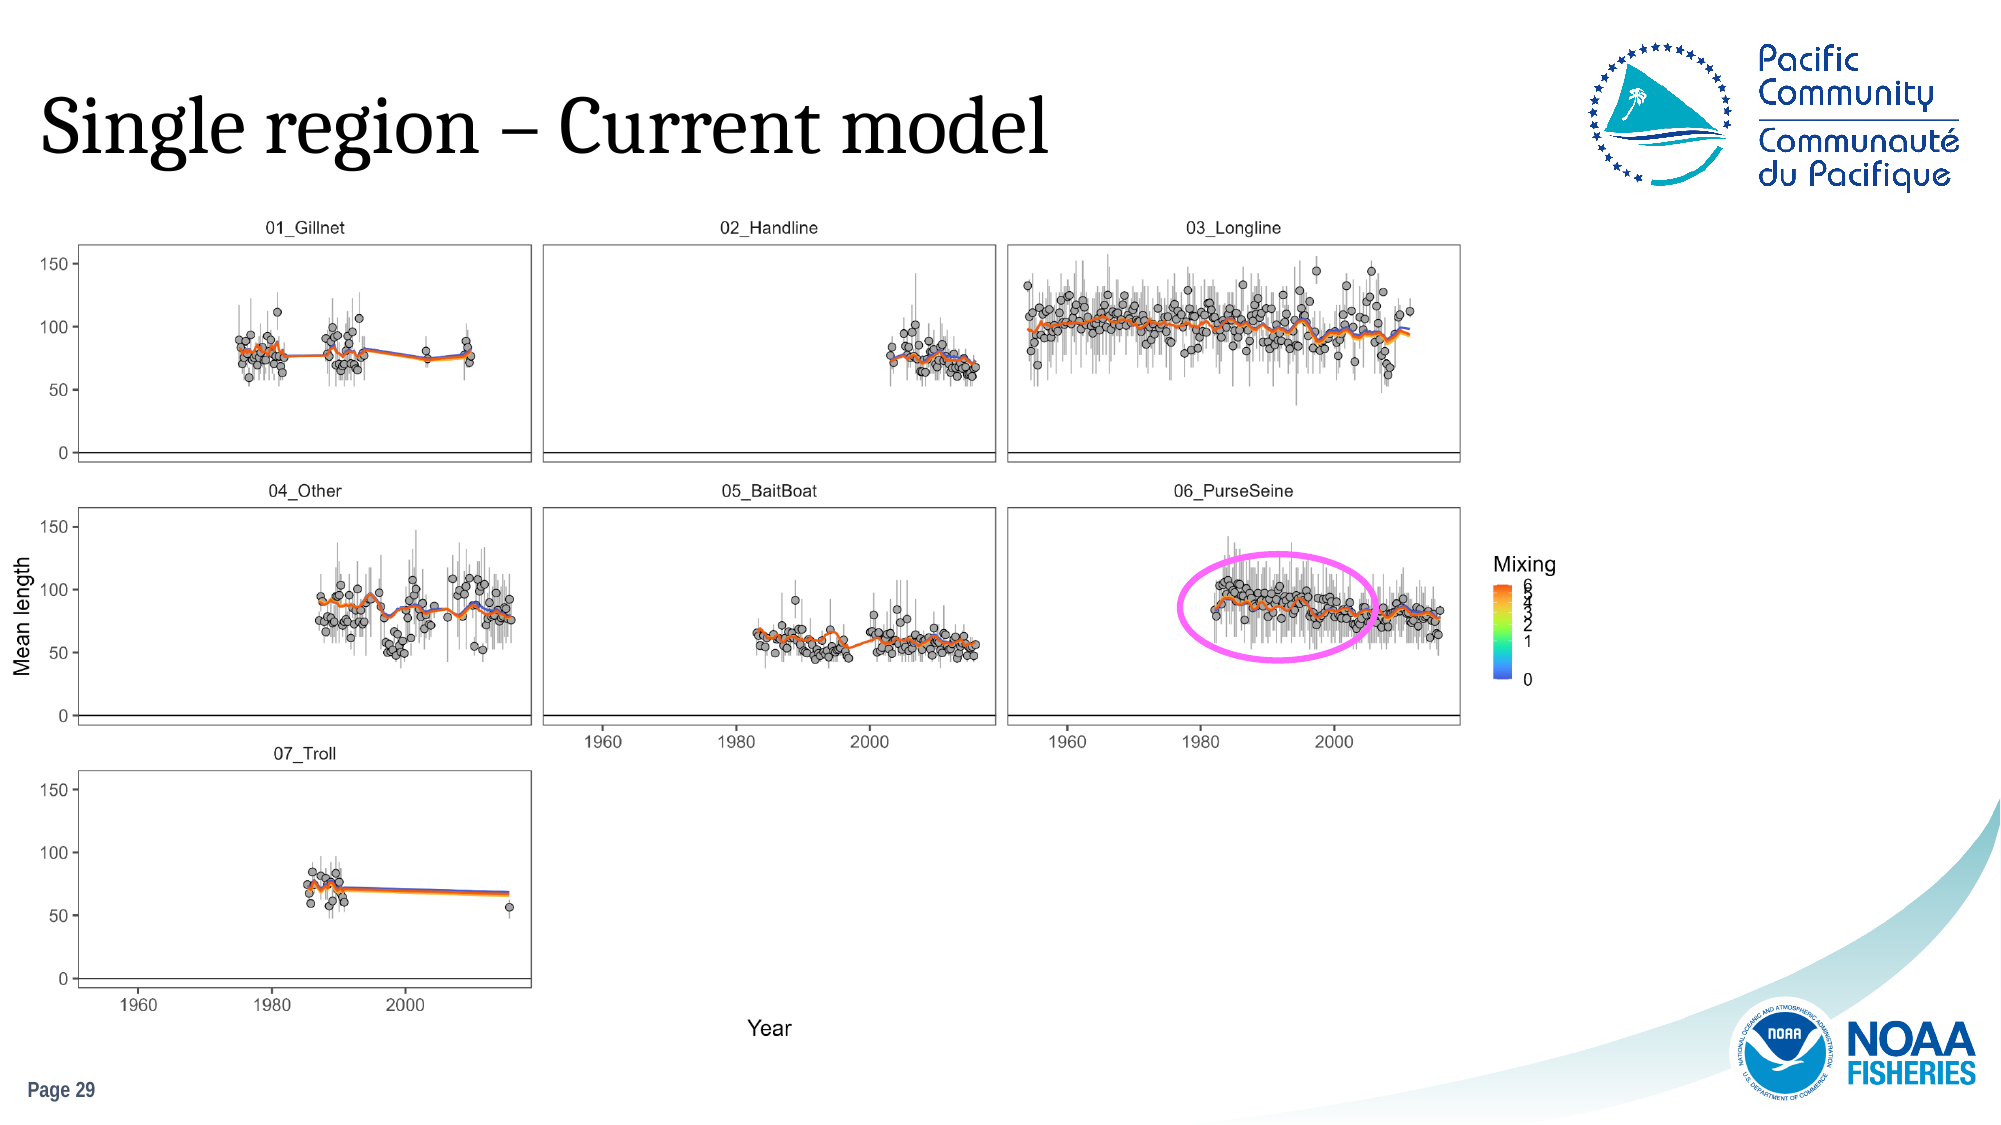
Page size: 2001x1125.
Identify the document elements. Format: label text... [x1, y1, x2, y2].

picture [1966, 1065, 1976, 1073]
picture [2, 208, 1578, 1051]
text_box Single region – Current model [27, 18, 1753, 236]
picture [1753, 42, 1959, 193]
picture [1729, 996, 1976, 1109]
